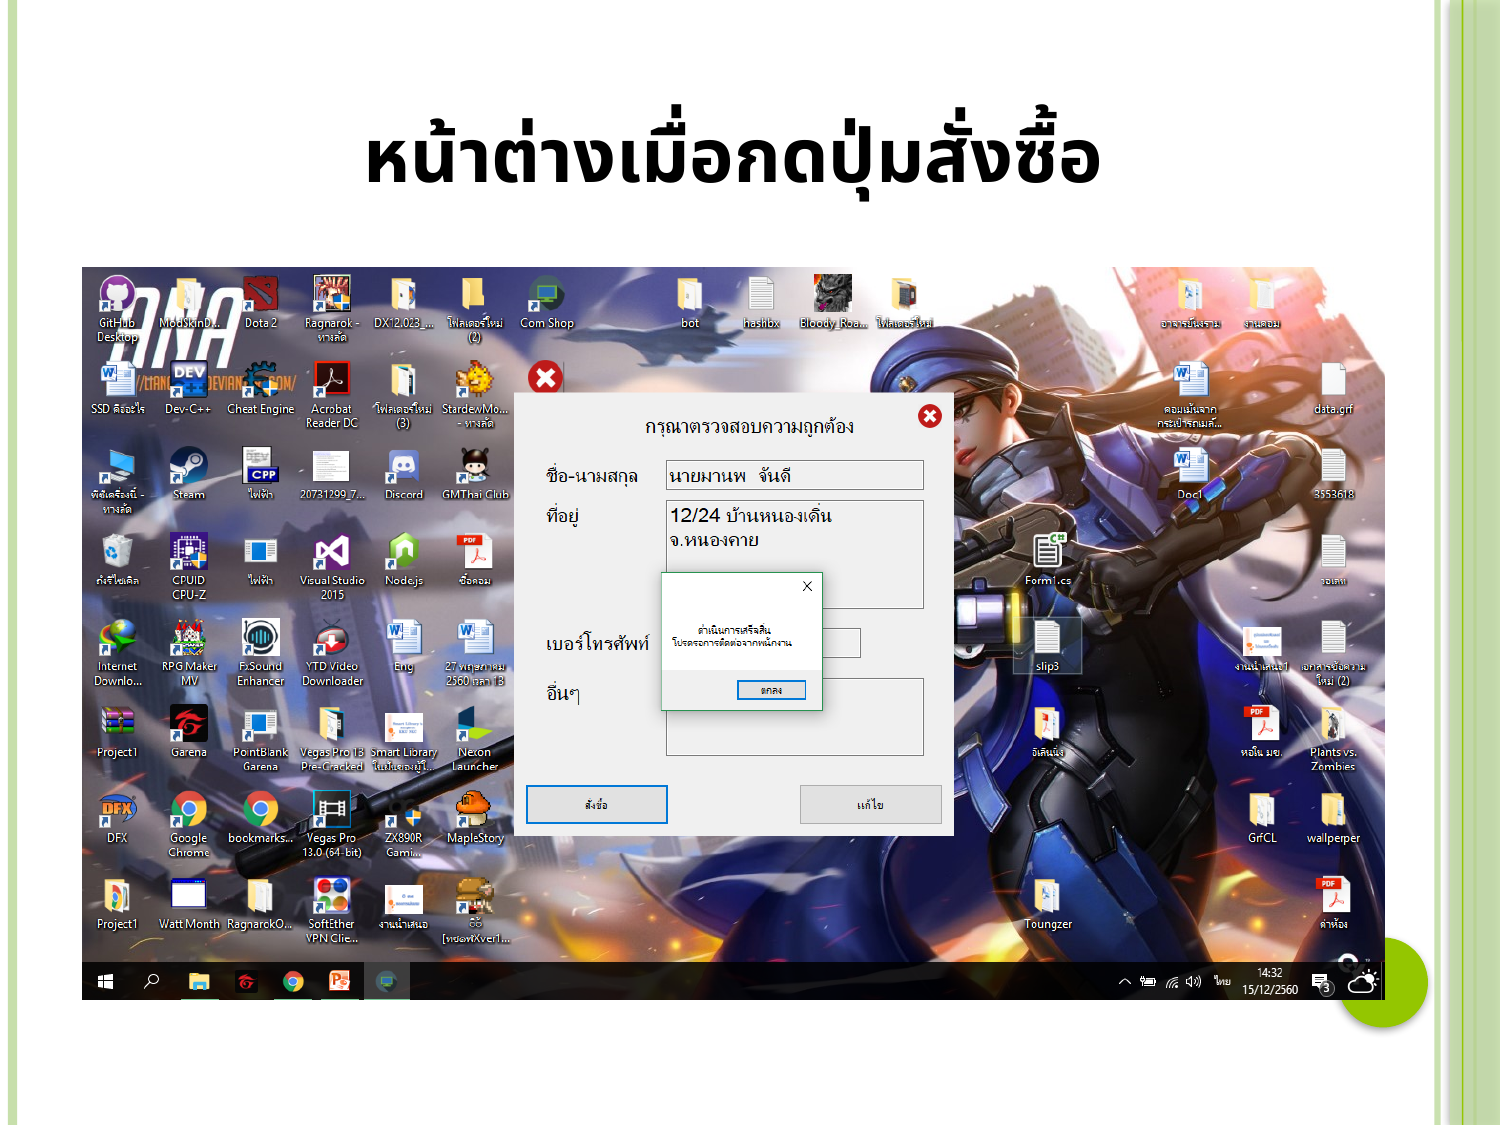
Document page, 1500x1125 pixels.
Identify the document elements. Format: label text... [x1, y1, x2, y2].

picture [81, 266, 1386, 1000]
text_box หน้าต่างเมื่อกดปุ่มสั่งซื้อ [349, 100, 1118, 206]
